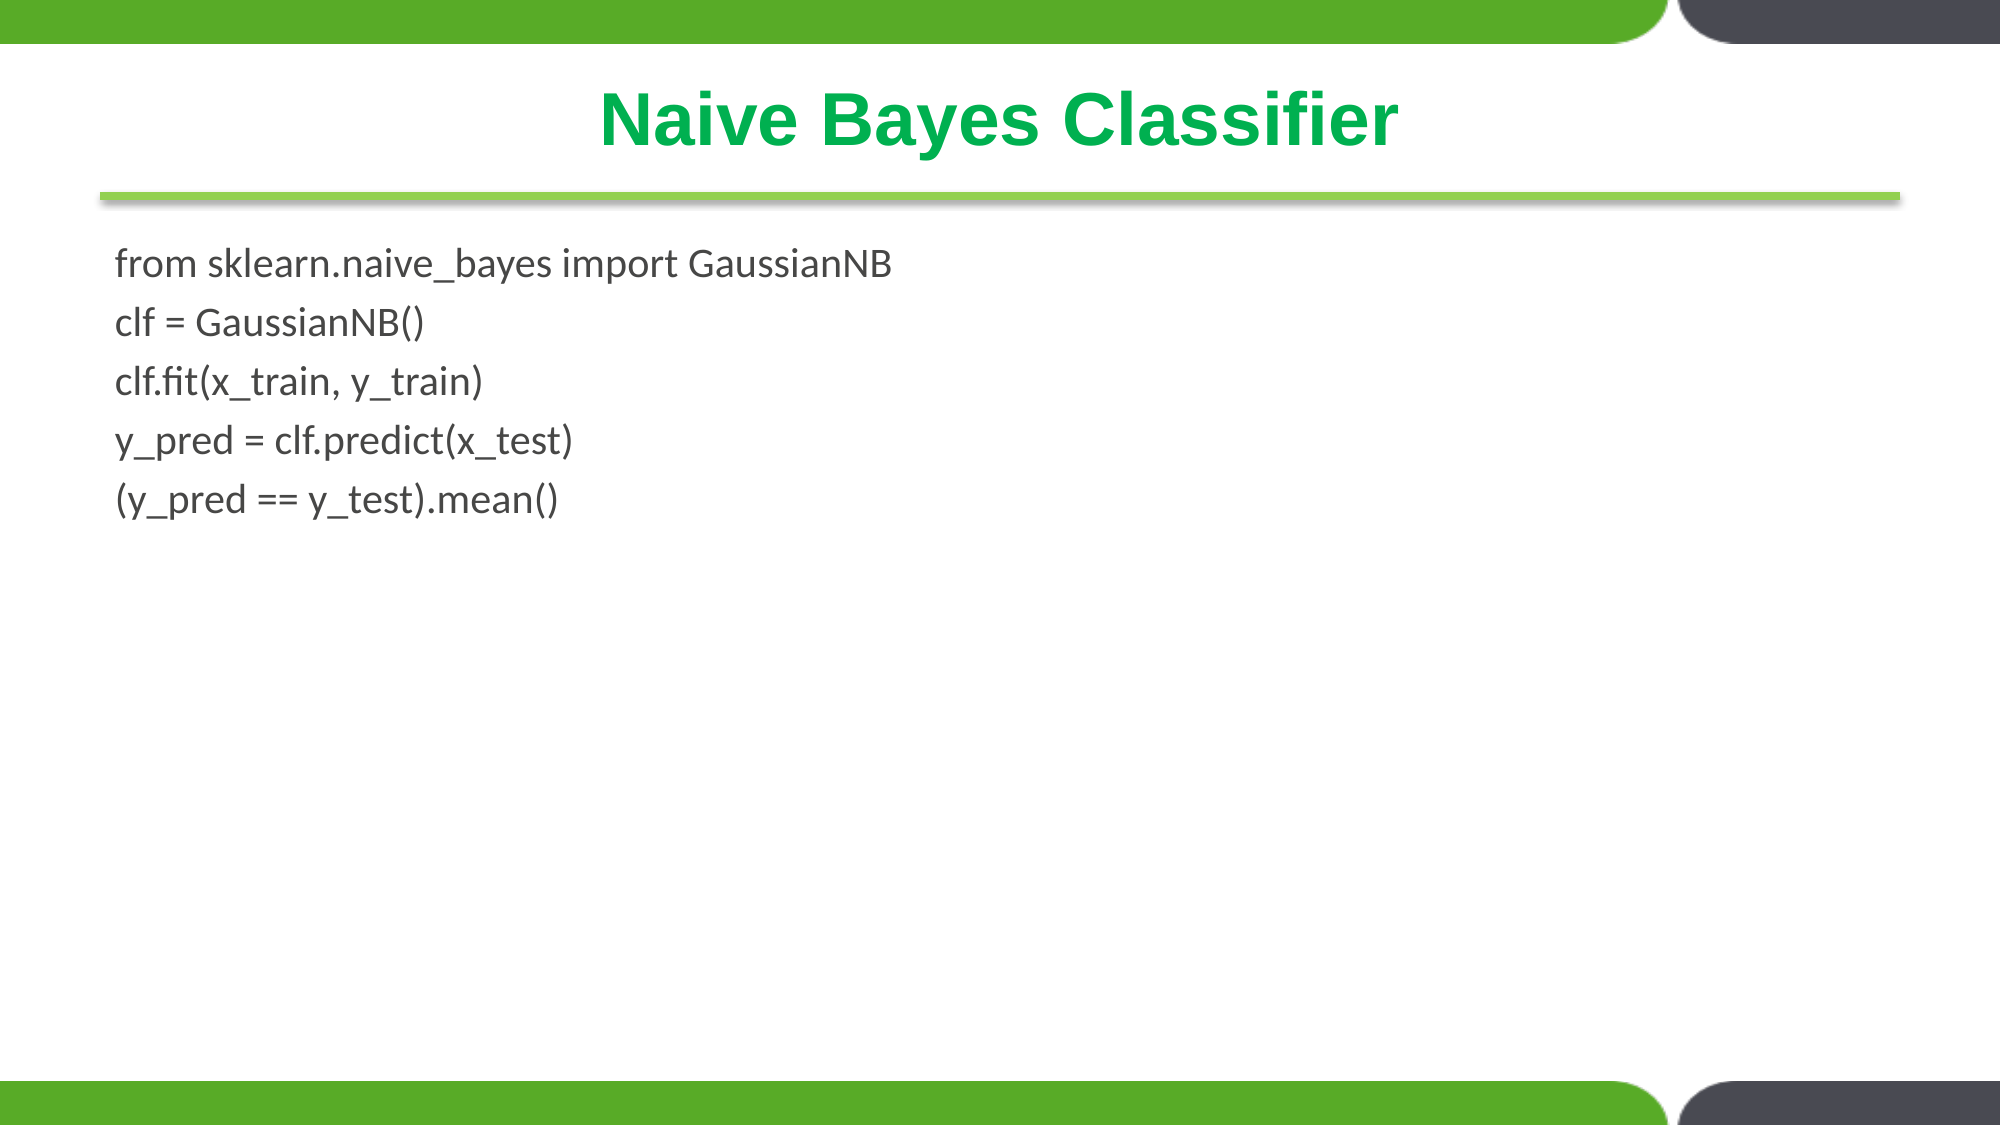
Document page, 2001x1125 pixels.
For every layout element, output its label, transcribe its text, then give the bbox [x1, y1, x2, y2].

slide_number [1690, 1081, 2000, 1125]
title Naive Bayes Classifier [99, 50, 1900, 181]
list from sklearn.naive_bayes import GaussianNB clf = GaussianNB() clf.fit(x_train, y_train) y_pred = clf.predict(x_test) (y_pred == y_test).mean() [99, 227, 1037, 1058]
